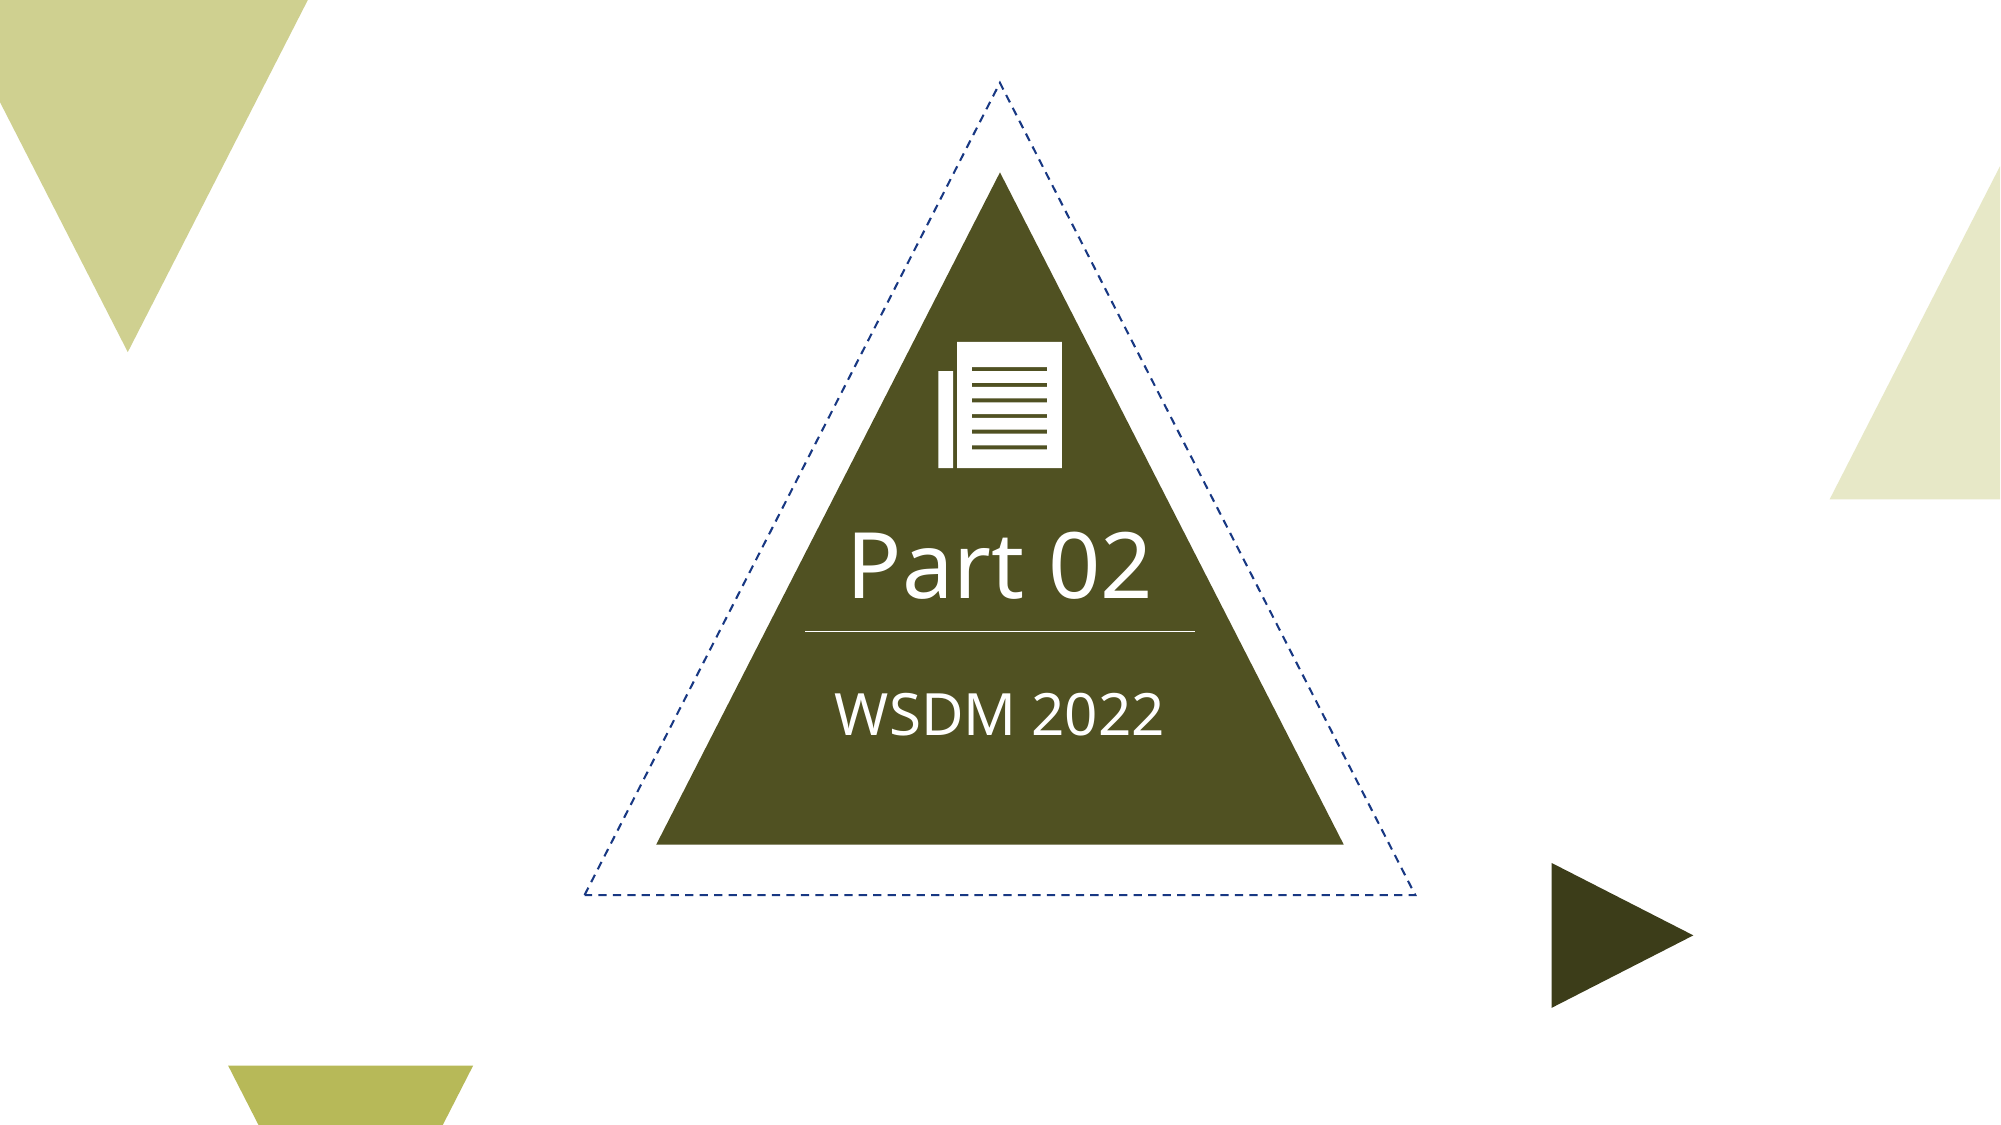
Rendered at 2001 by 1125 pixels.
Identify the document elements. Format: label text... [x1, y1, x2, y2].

list WSDM 2022 [672, 642, 1328, 792]
text_box [938, 371, 954, 469]
text_box [957, 341, 1062, 469]
